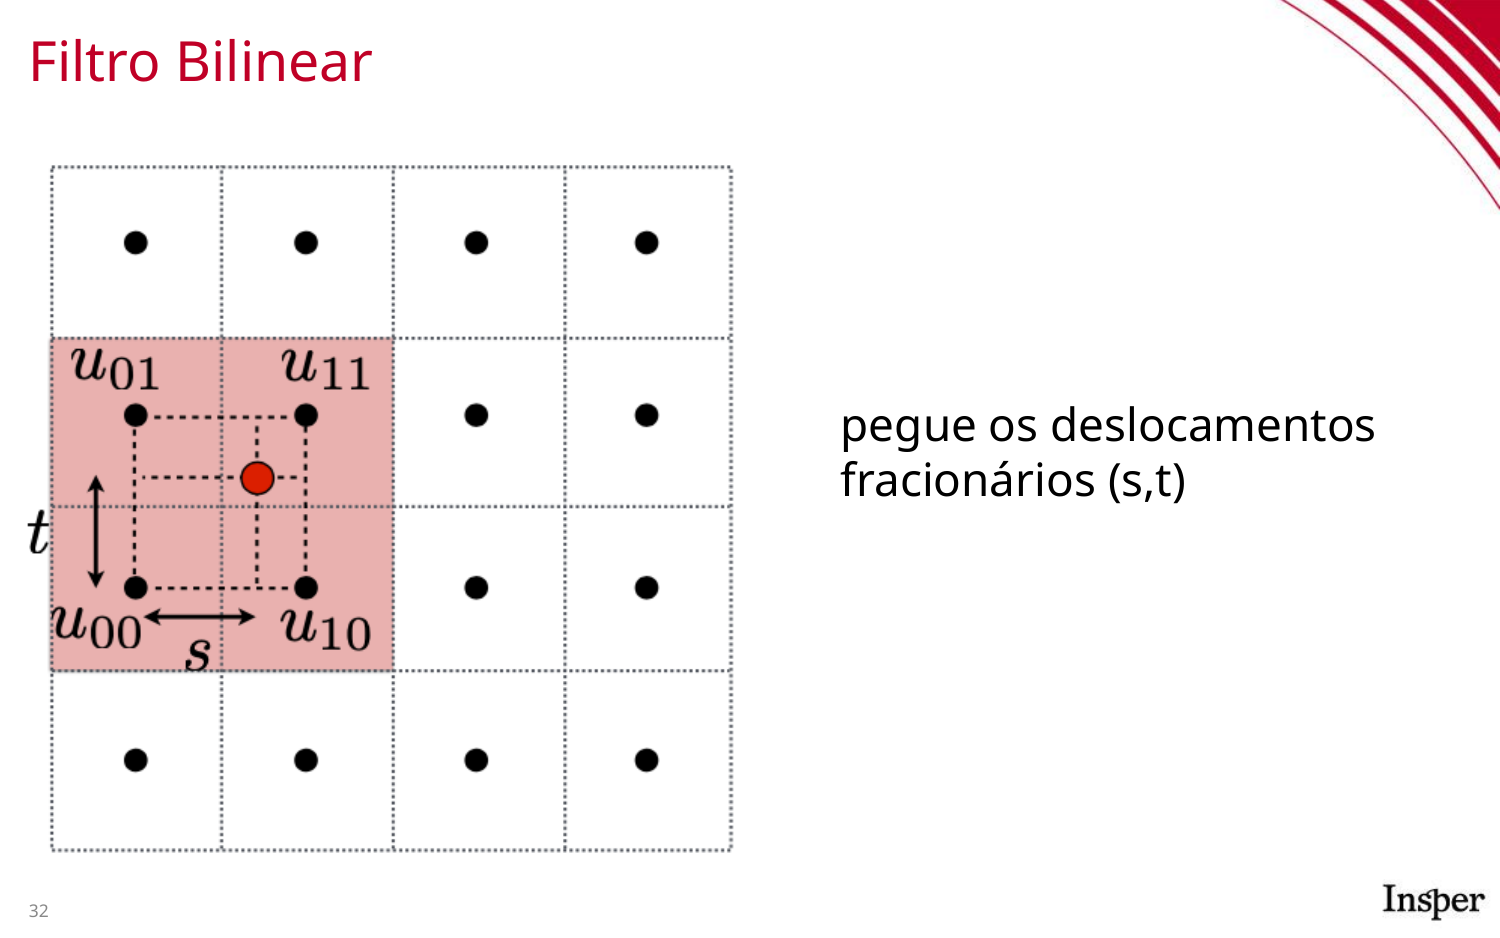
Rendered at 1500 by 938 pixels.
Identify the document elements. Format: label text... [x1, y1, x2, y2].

slide_number 32 [0, 887, 78, 938]
list pegue os deslocamentos fracionários (s,t) [825, 387, 1461, 876]
title Filtro Bilinear [13, 18, 1397, 104]
picture [13, 0, 1500, 938]
